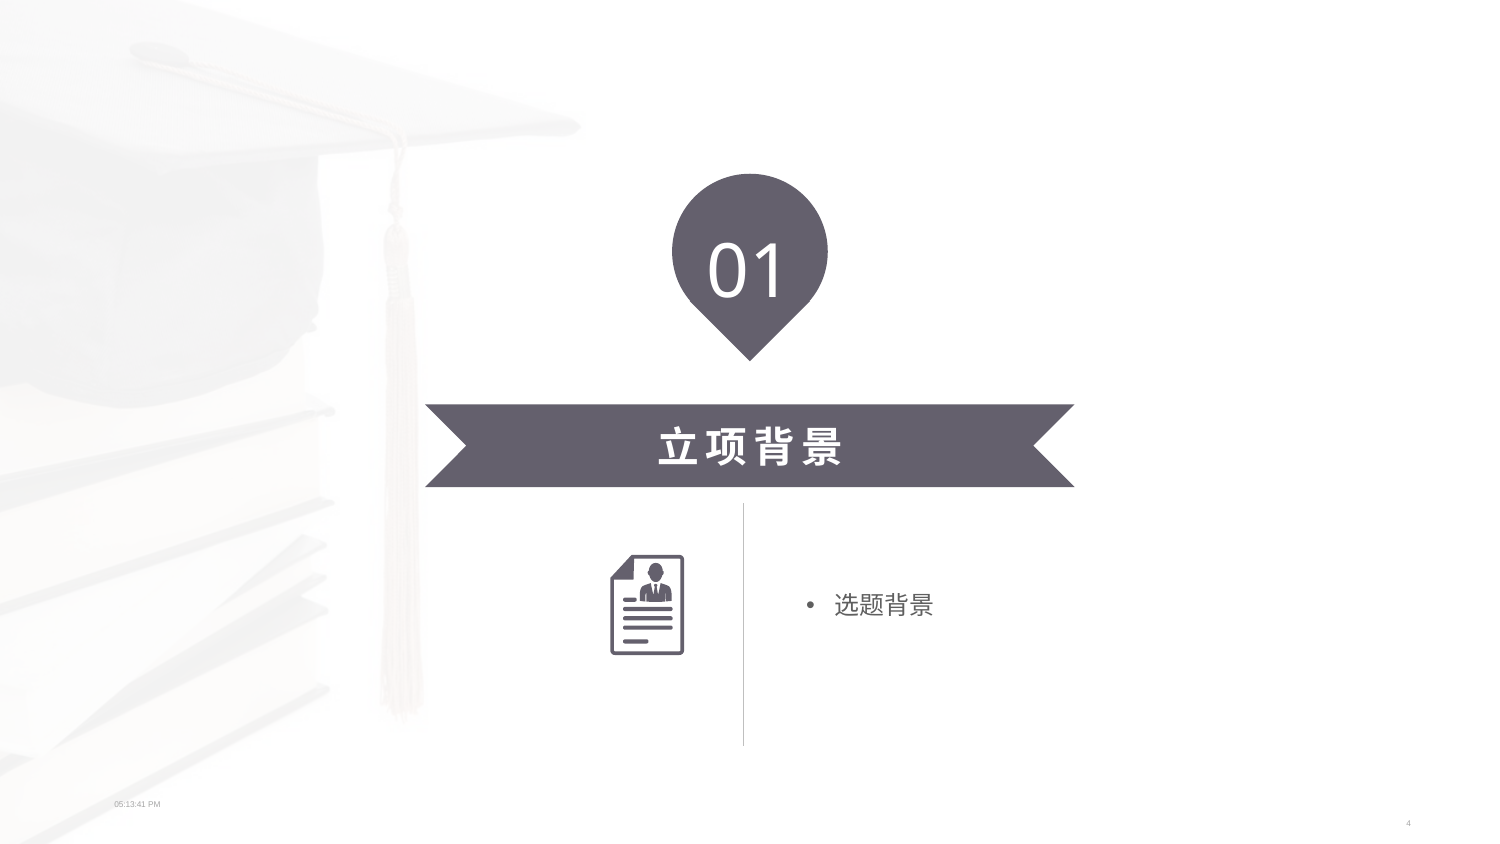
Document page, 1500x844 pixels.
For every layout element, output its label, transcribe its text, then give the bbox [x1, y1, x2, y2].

text_box [610, 554, 685, 656]
text_box [422, 403, 1078, 489]
text_box 选题背景 [791, 582, 1075, 627]
text_box 立项背景 [490, 412, 1010, 478]
text_box 01 [671, 172, 829, 363]
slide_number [103, 782, 441, 827]
